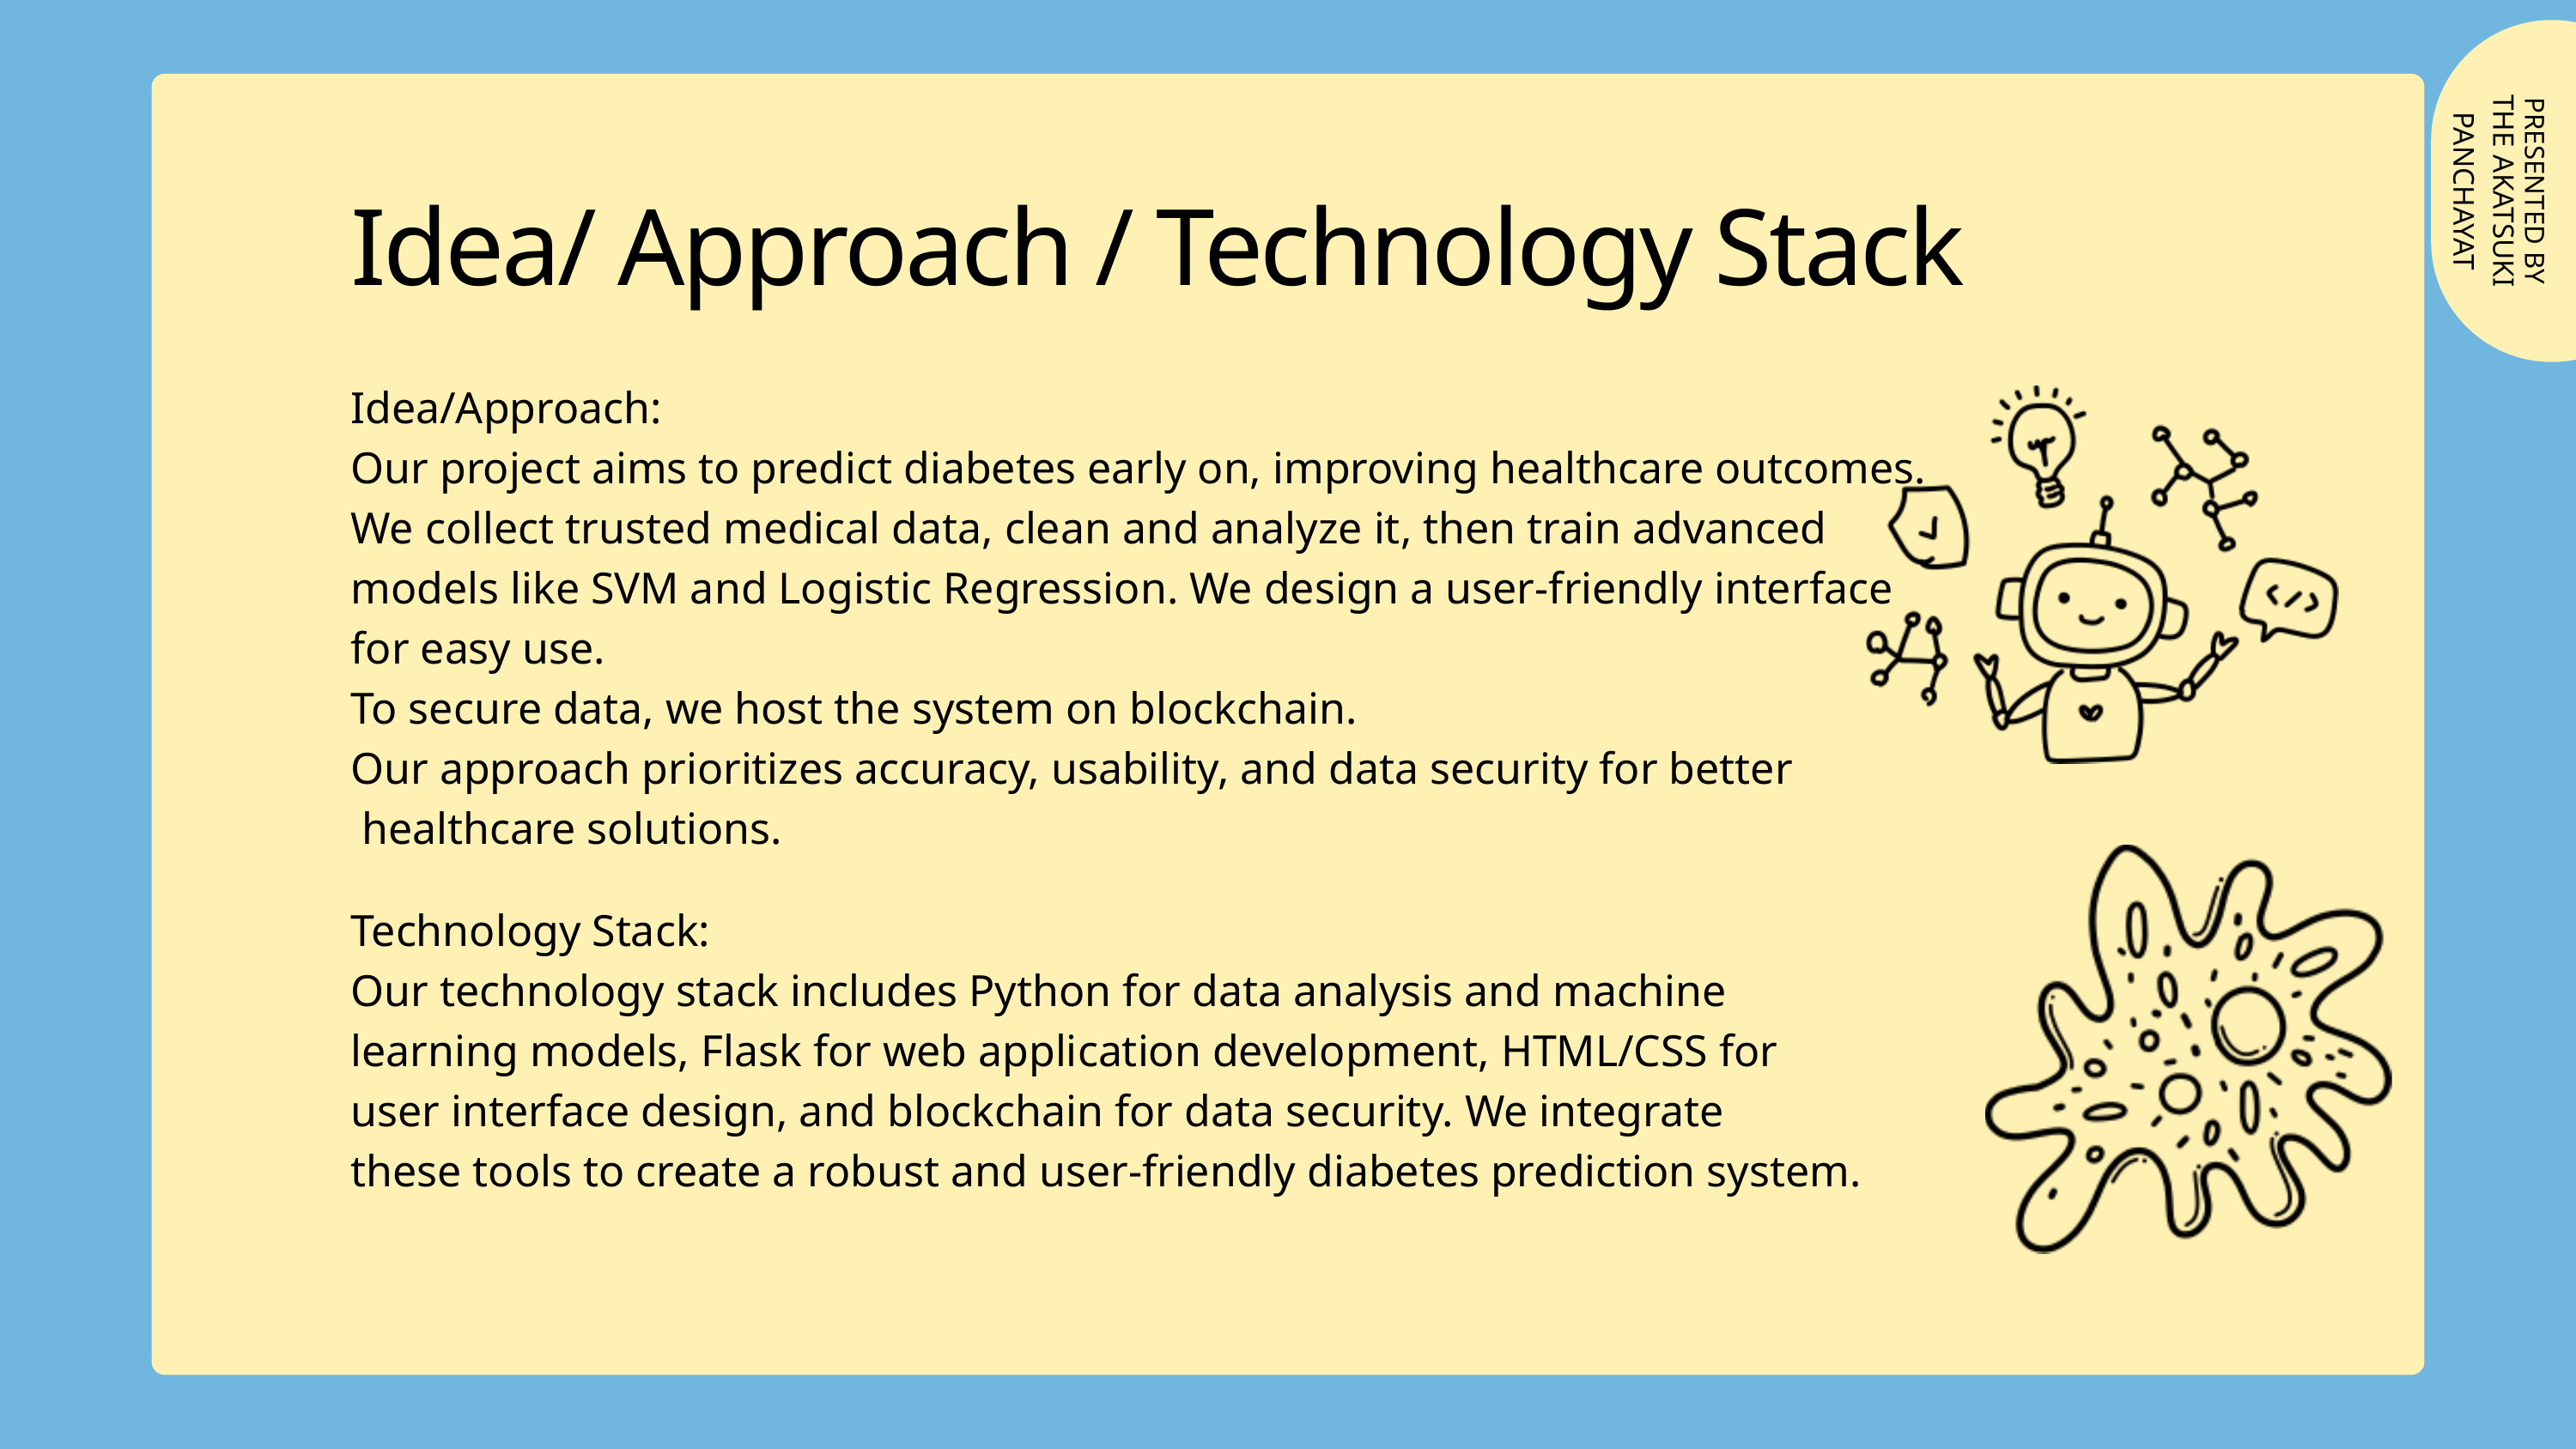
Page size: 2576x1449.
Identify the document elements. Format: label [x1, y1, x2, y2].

text_box [151, 73, 2425, 1375]
text_box [2430, 20, 2576, 362]
